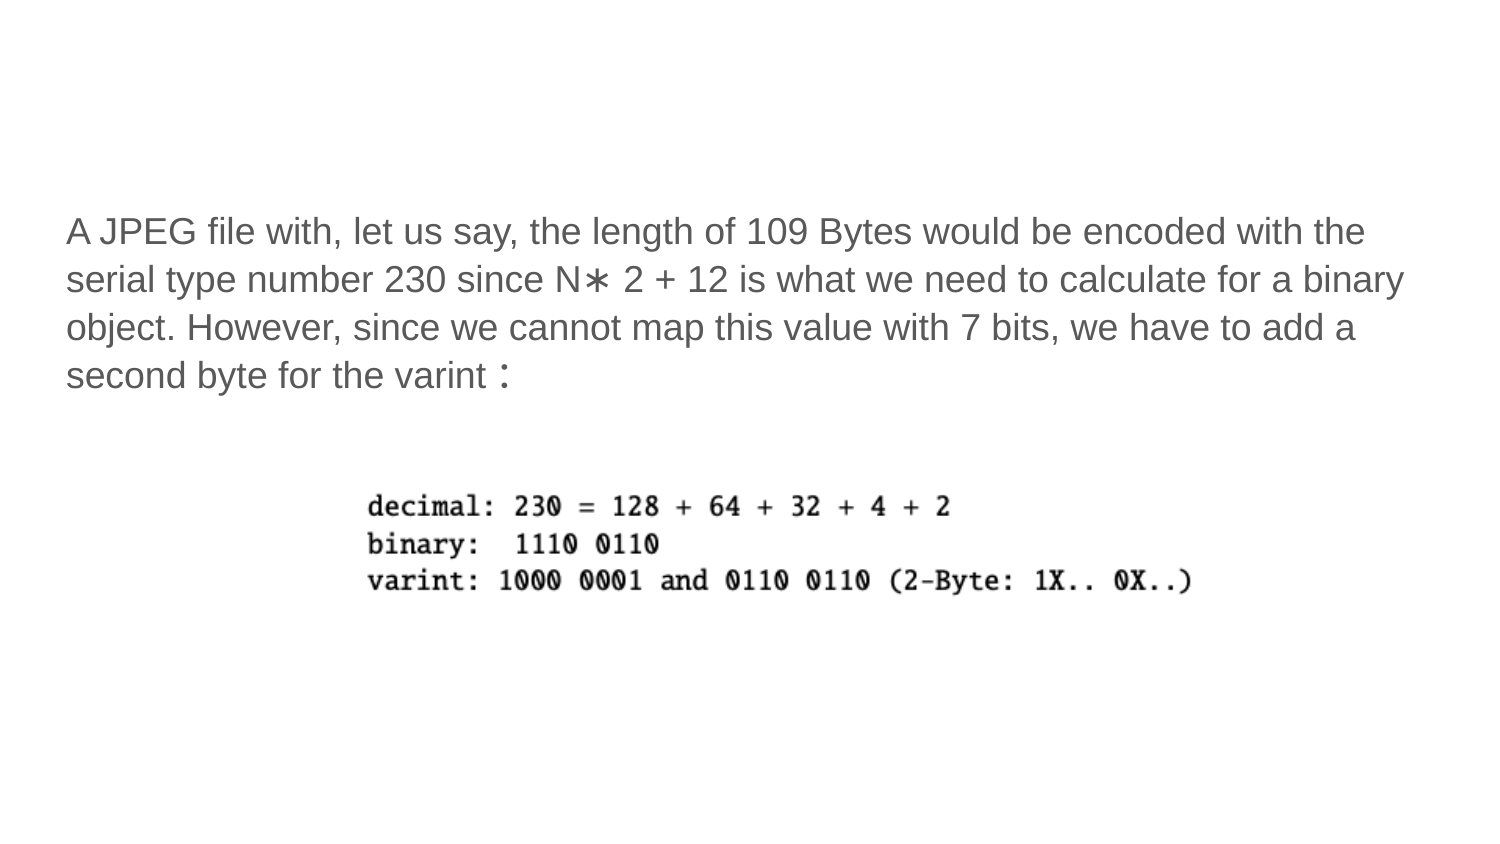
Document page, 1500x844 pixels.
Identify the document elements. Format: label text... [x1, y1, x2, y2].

picture [349, 475, 1195, 617]
list A JPEG file with, let us say, the length of 109 Bytes would be encoded with the serial type number 230 since N∗ 2 + 12 is what we need to calculate for a binary object. However, since we cannot map this value with 7 bits, we have to add a second byte for the varint： [51, 189, 1449, 750]
